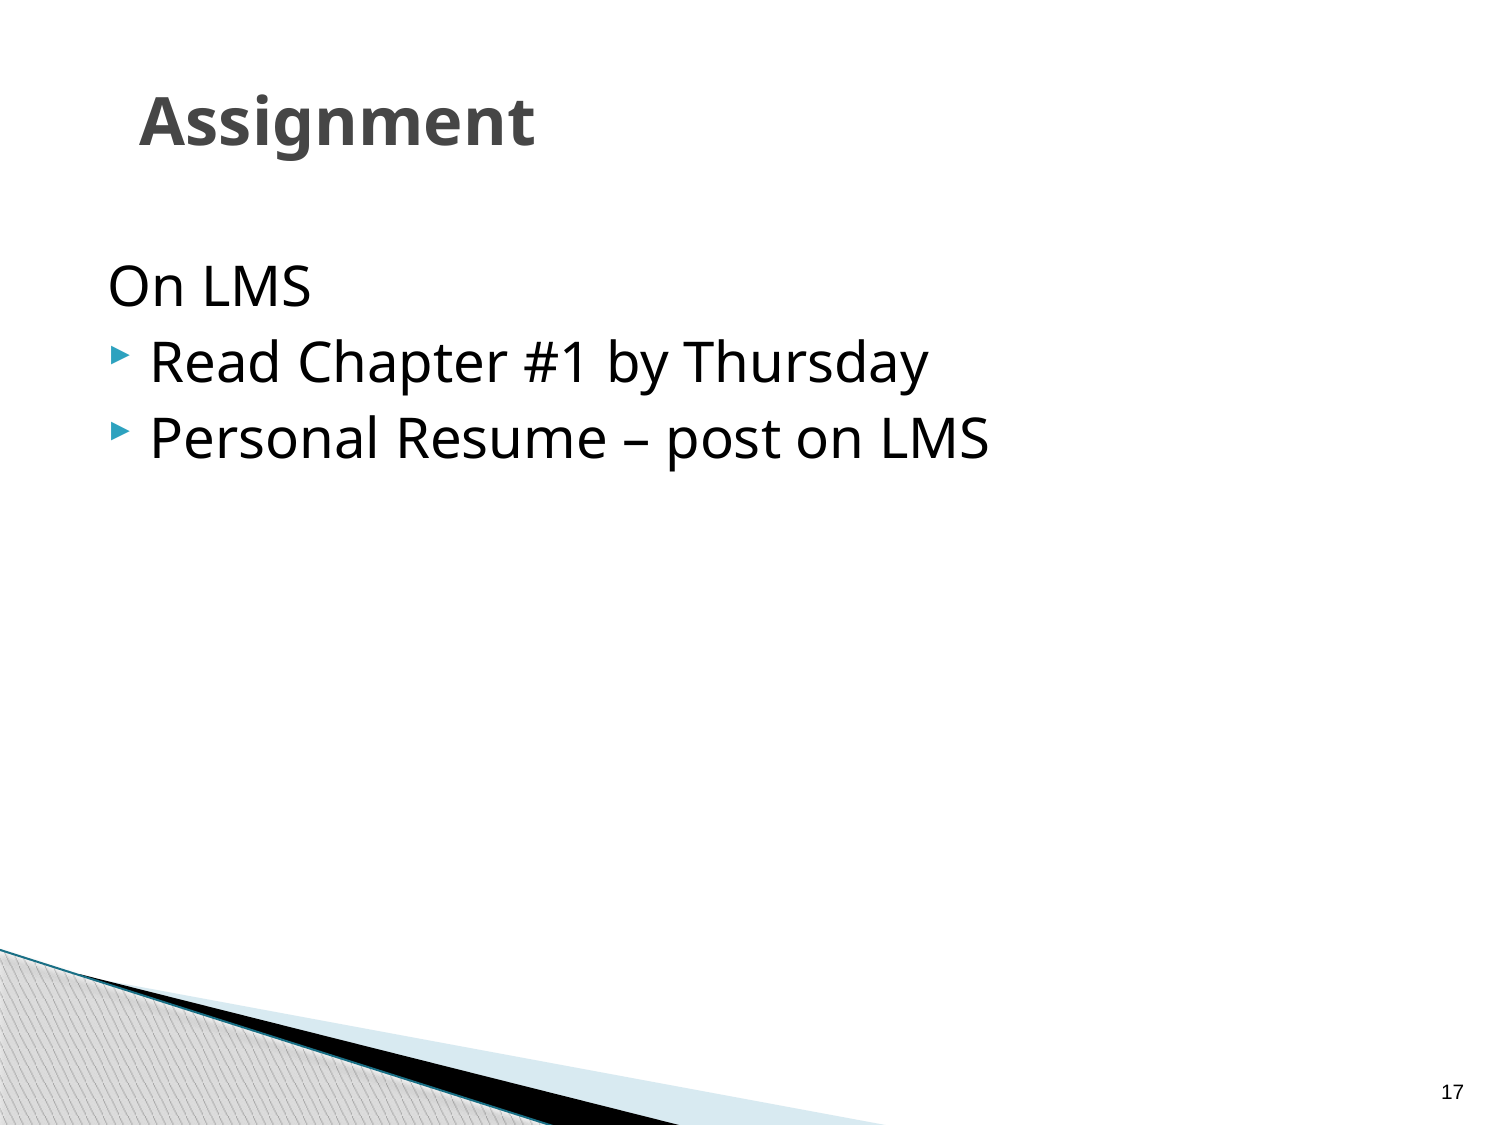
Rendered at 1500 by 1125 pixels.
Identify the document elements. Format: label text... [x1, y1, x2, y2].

title Assignment [125, 62, 1425, 175]
slide_number 17 [1418, 1051, 1479, 1112]
list On LMS Read Chapter #1 by Thursday Personal Resume – post on LMS [74, 242, 1426, 986]
